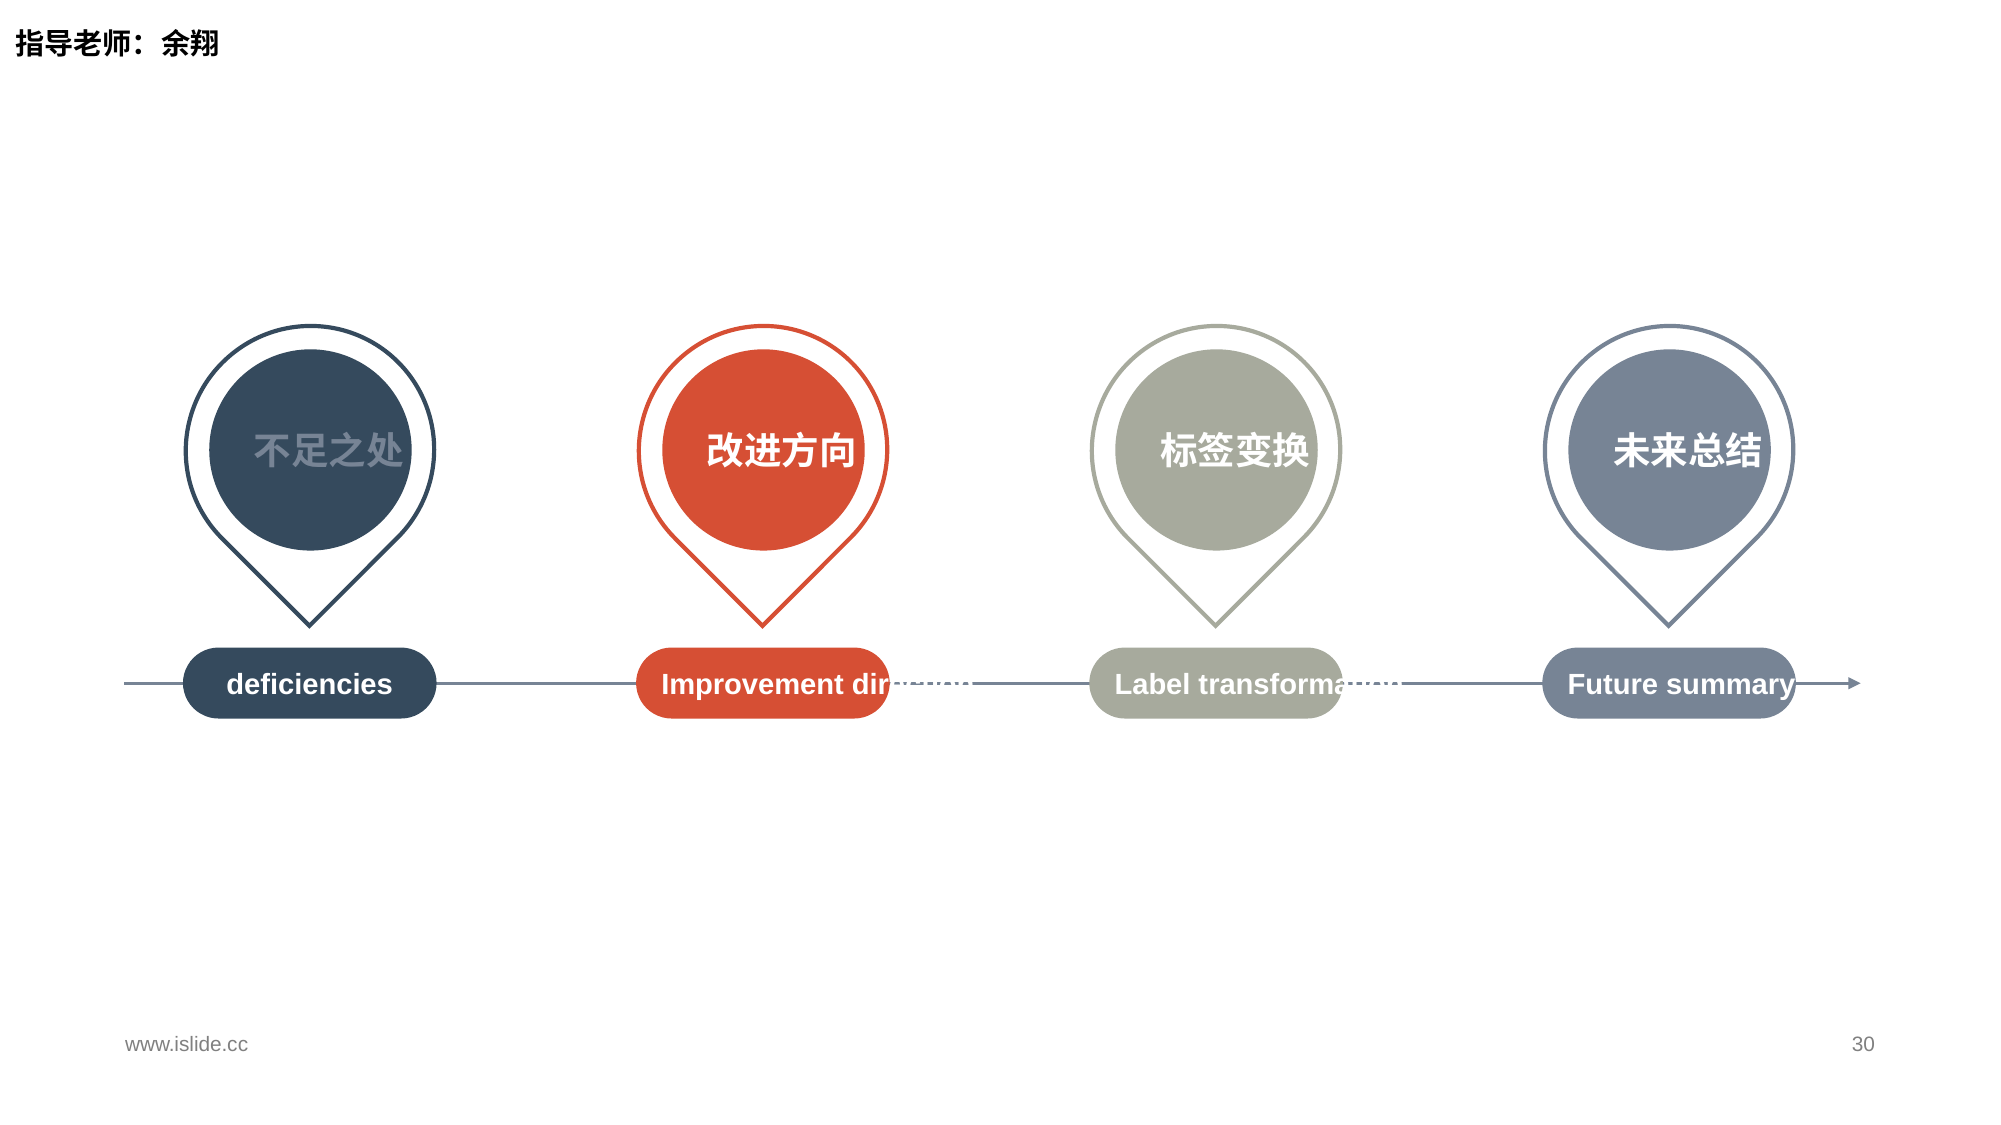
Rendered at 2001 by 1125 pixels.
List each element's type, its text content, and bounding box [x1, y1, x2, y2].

slide_number 30 [1412, 1025, 1890, 1060]
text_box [124, 326, 1861, 719]
footer www.islide.cc [109, 1025, 790, 1060]
text_box 指导老师：余翔 [0, 8, 1780, 69]
